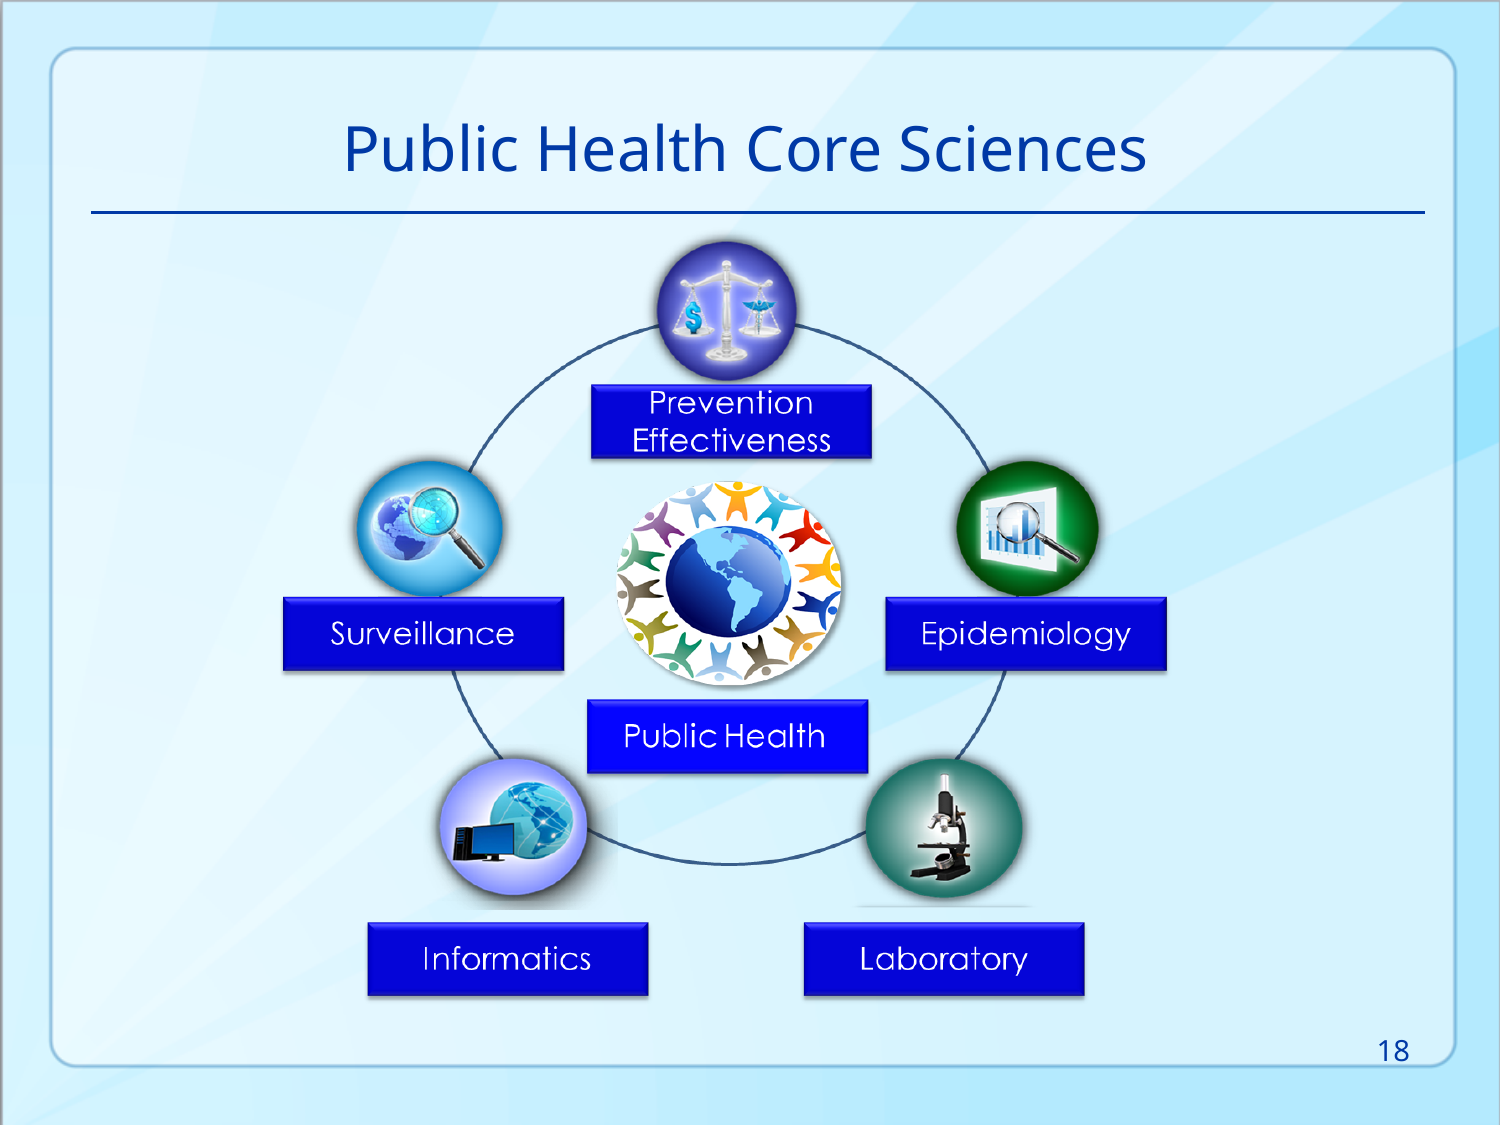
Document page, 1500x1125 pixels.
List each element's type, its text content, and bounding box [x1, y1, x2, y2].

picture [0, 0, 1500, 1125]
text_box Public Health Core Sciences [235, 83, 1257, 192]
slide_number 18 [1074, 1024, 1425, 1103]
